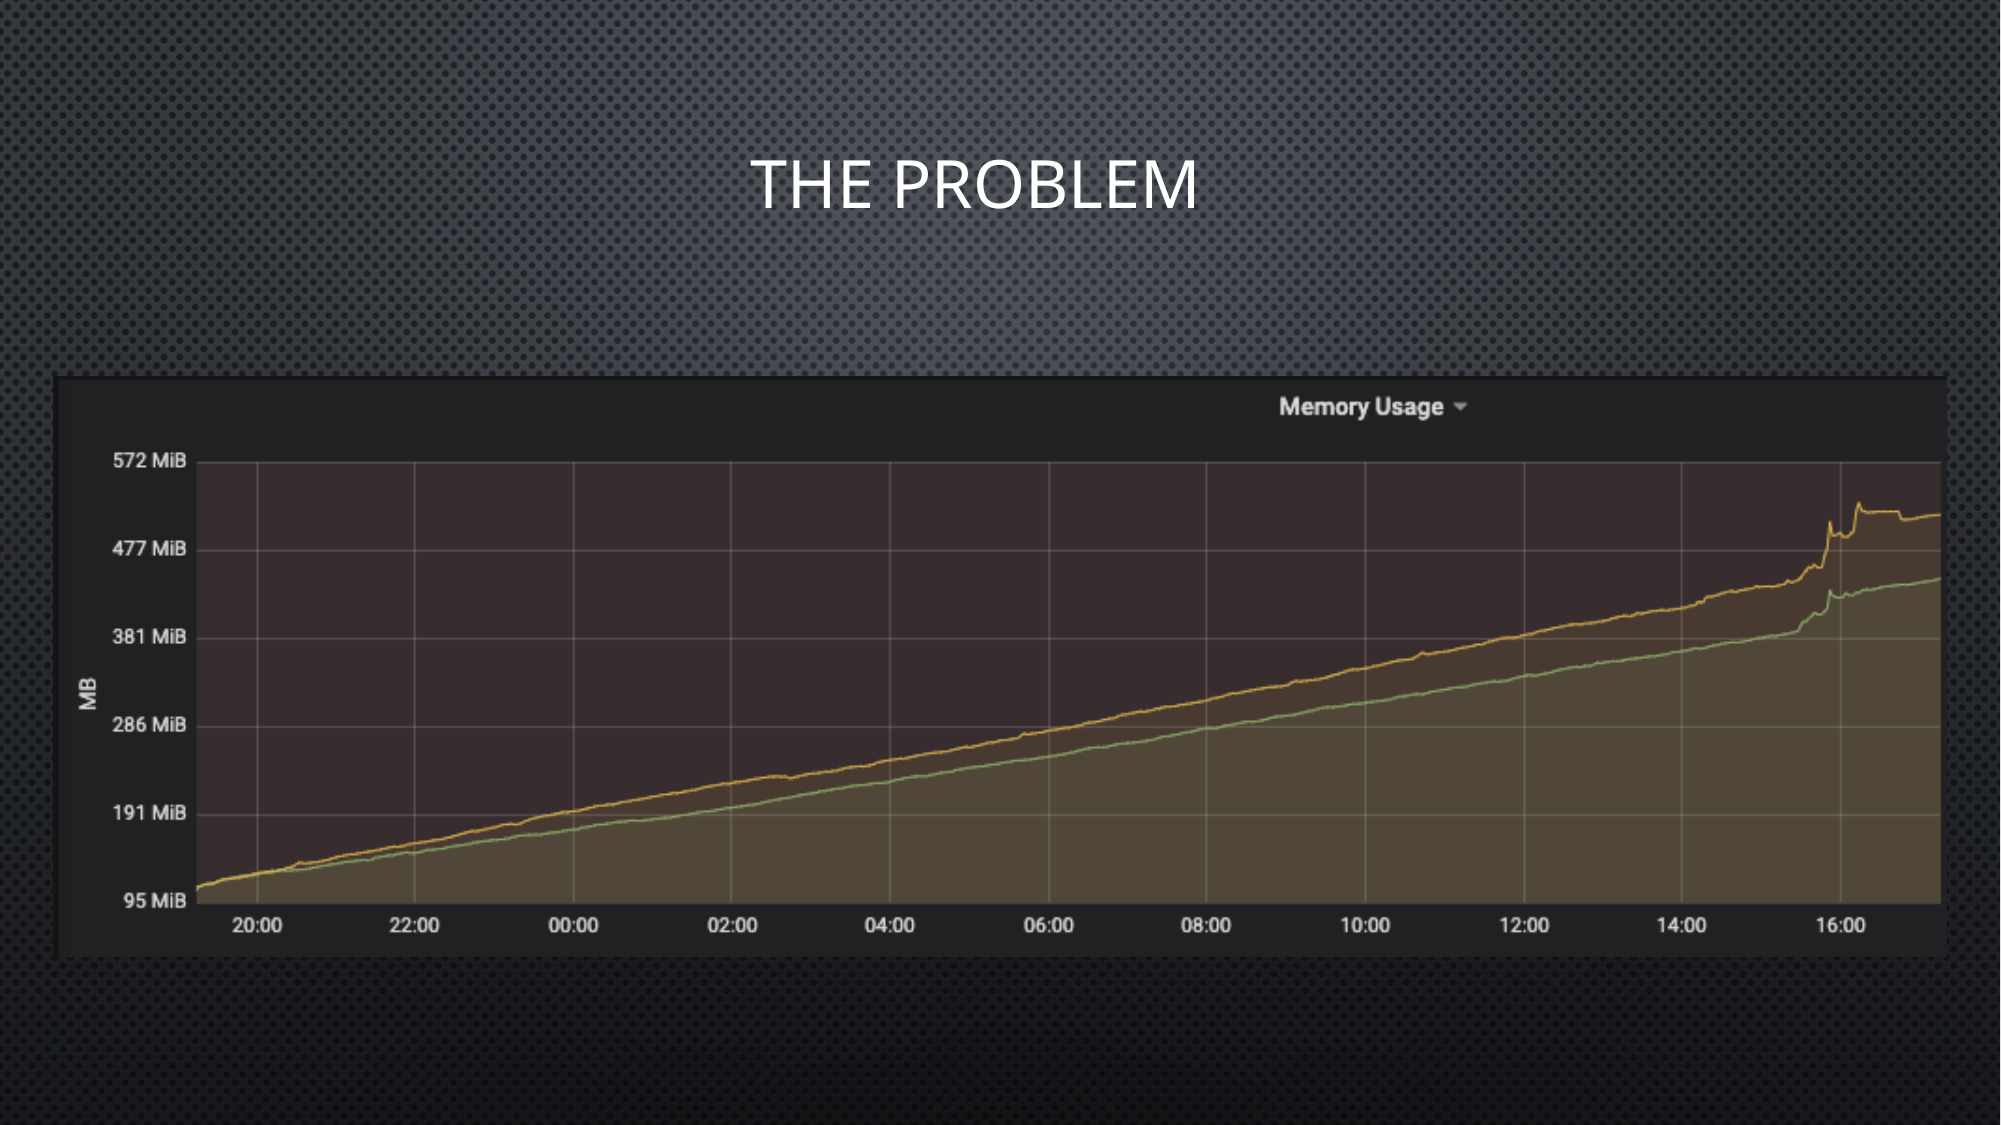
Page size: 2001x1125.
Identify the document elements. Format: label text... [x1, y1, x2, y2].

title The Problem [187, 99, 1765, 264]
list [52, 376, 1947, 957]
